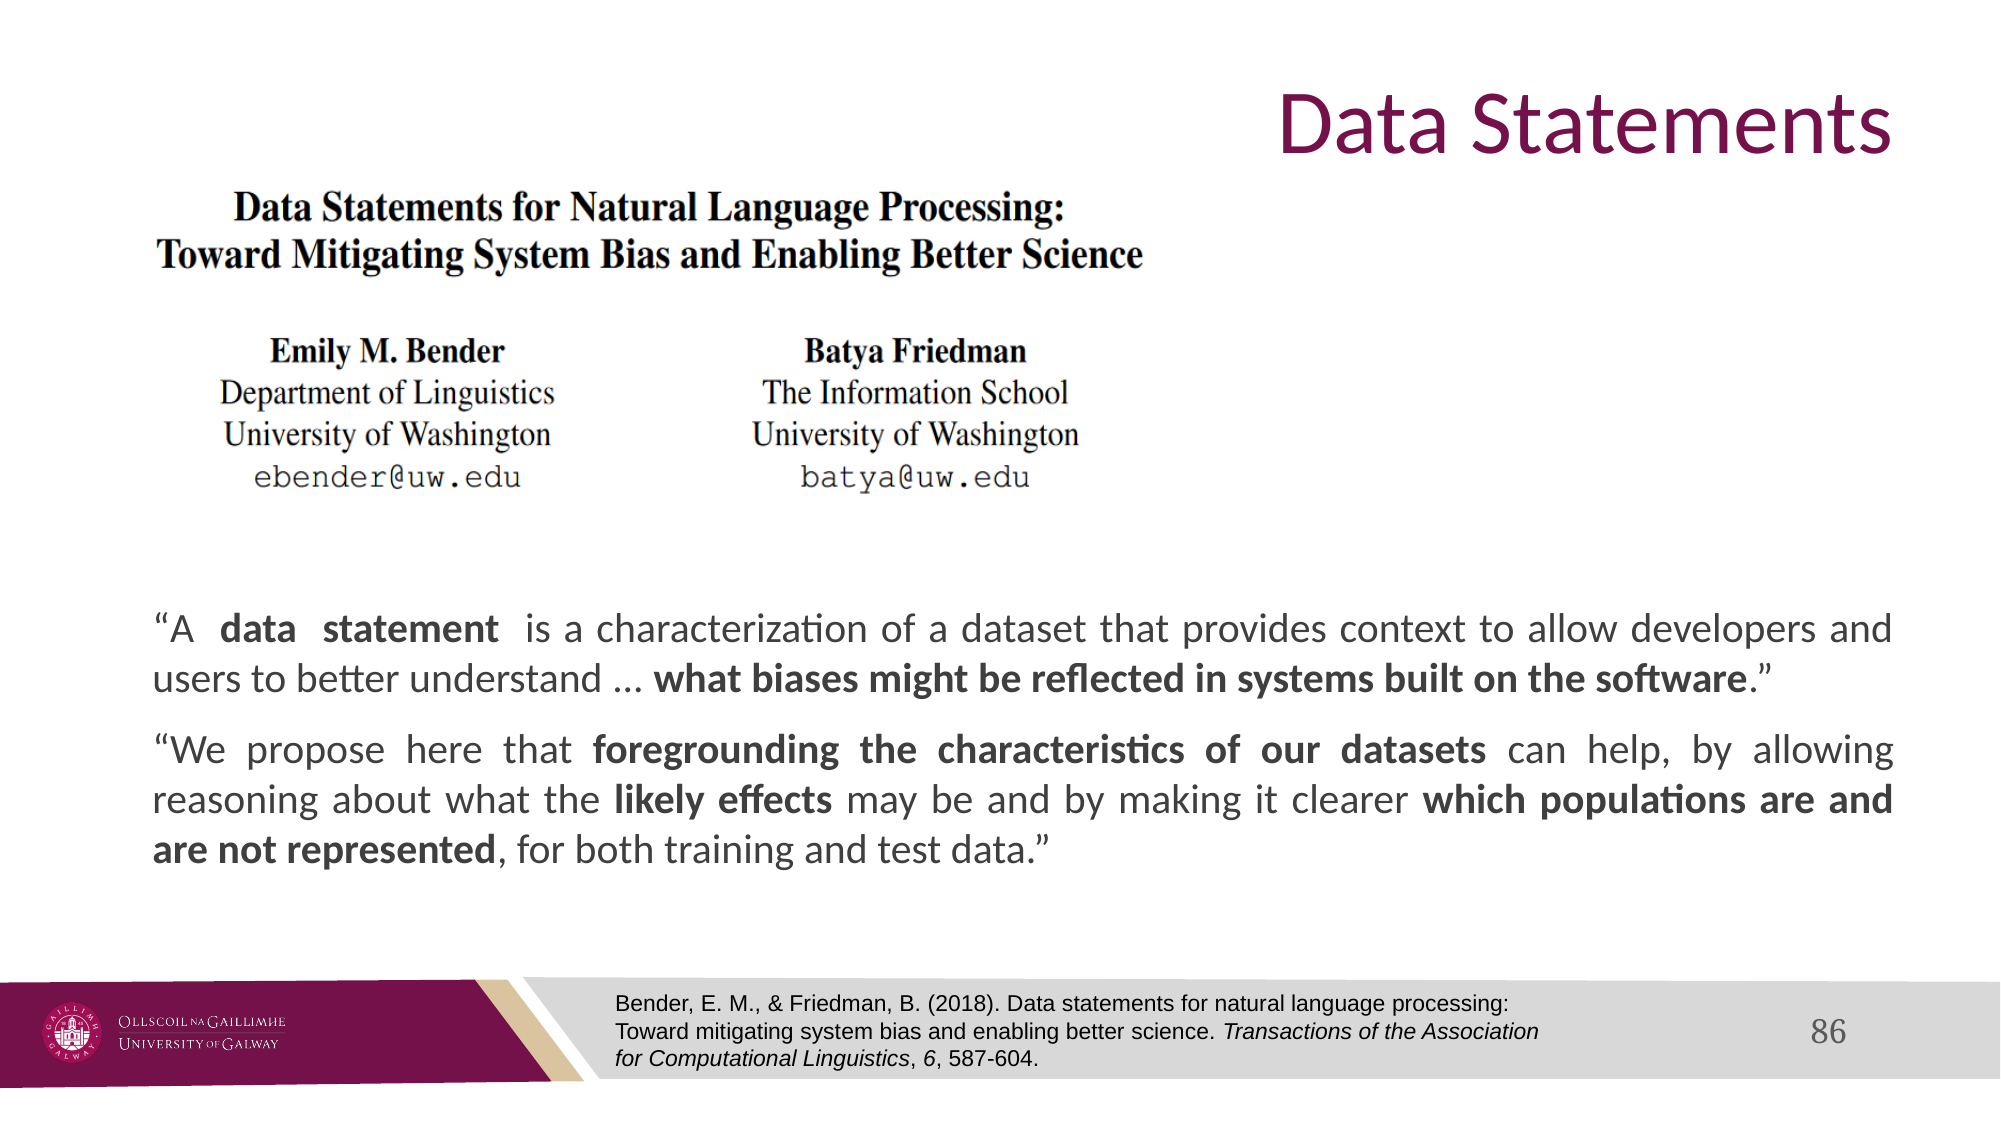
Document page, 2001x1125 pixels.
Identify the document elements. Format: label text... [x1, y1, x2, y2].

text_box Bender, E. M., & Friedman, B. (2018). Data statements for natural language processing: Toward mitigating system bias and enabling better science. Transactions of the Association for Computational Linguistics, 6, 587-604. [600, 987, 1571, 1073]
picture [42, 1002, 285, 1063]
picture [124, 157, 1182, 502]
text_box ‹#› [1187, 1002, 1863, 1063]
title Data Statements [137, 59, 1910, 278]
list “A data statement is a characterization of a dataset that provides context to allow developers and users to better understand ... what biases might be reflected in systems built on the software.” “We propose here that foregrounding the characteristics of our datasets can help, by allowing reasoning about what the likely effects may be and by making it clearer which populations are and are not represented, for both training and test data.” [137, 585, 1910, 904]
